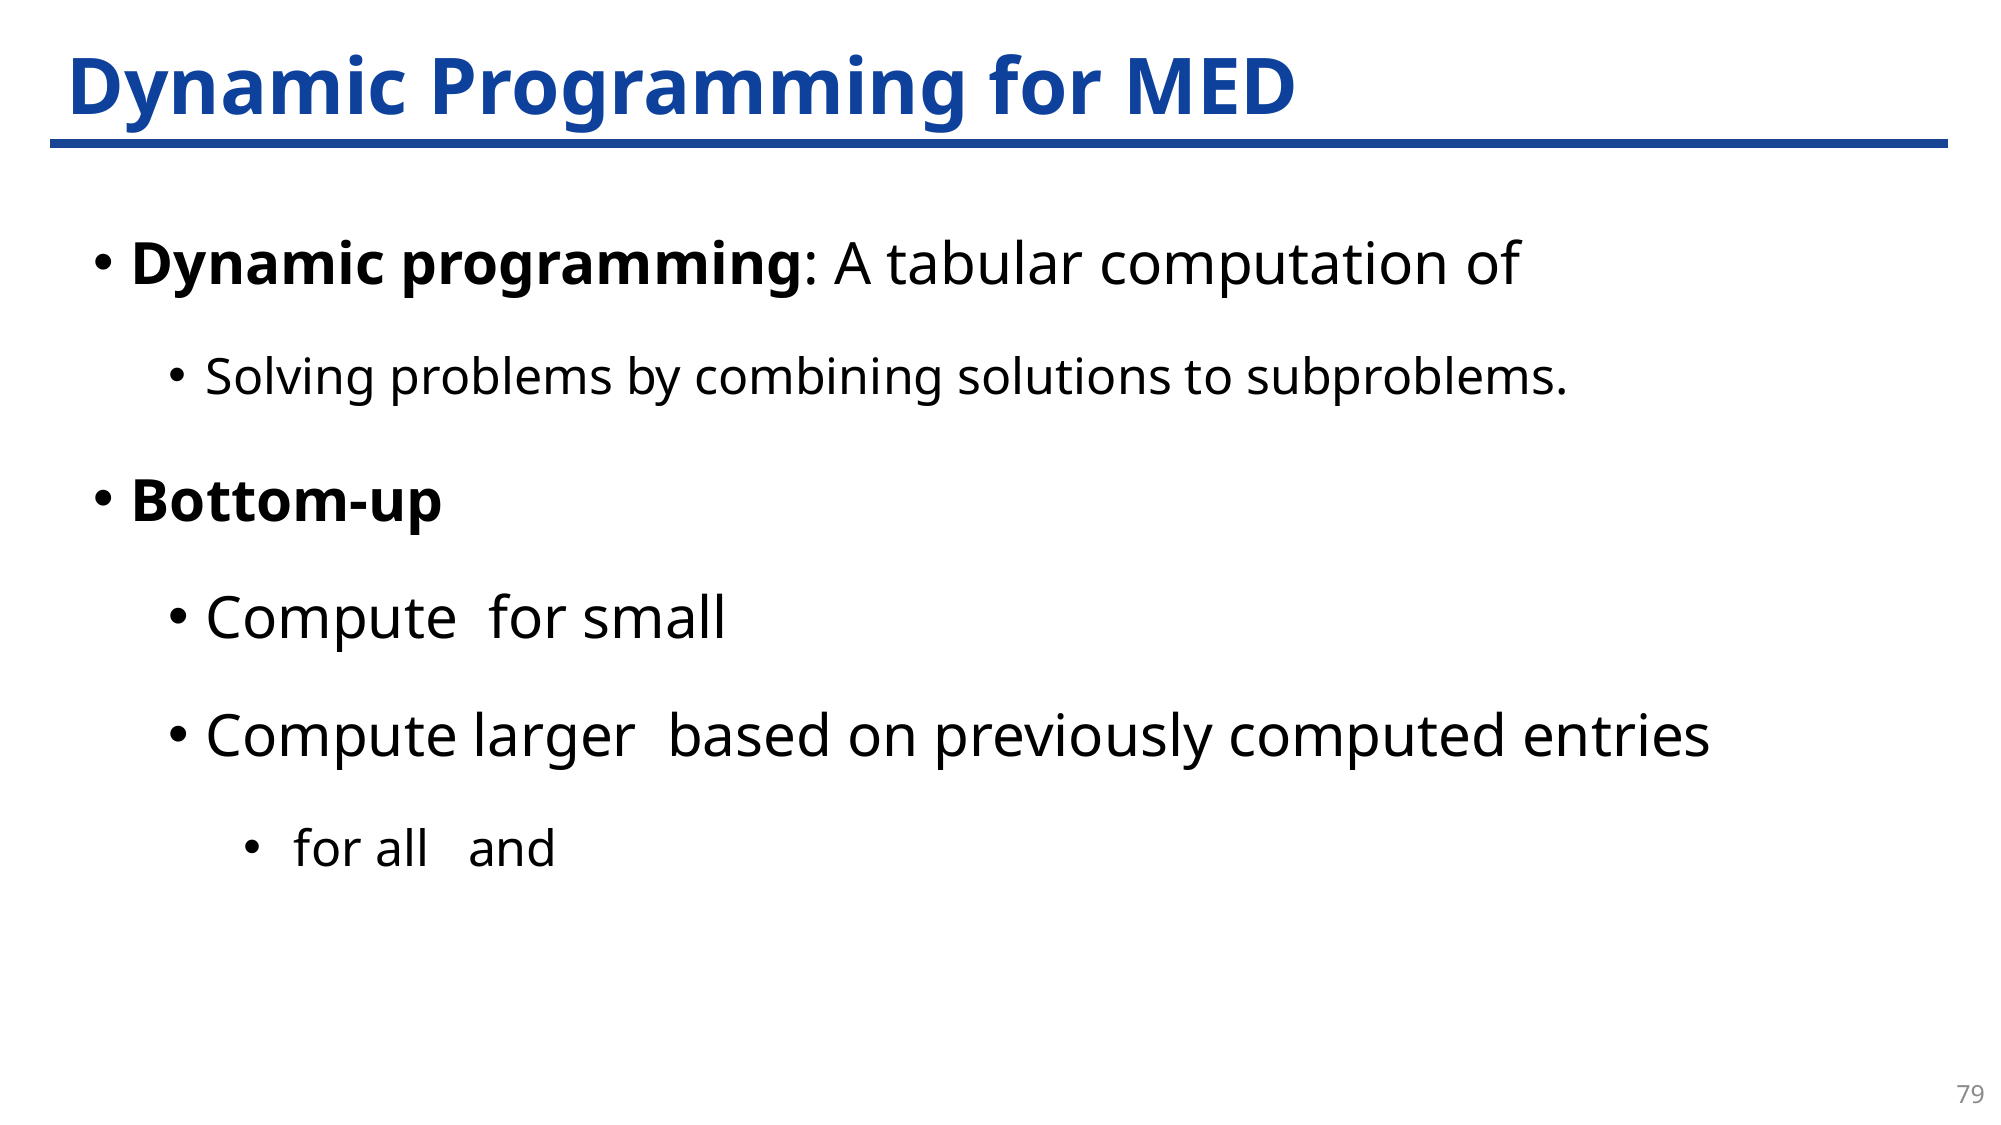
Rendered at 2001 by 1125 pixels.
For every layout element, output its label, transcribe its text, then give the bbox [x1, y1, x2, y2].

title Dynamic Programming for MED [51, 39, 1947, 140]
slide_number 79 [1899, 1065, 2000, 1125]
